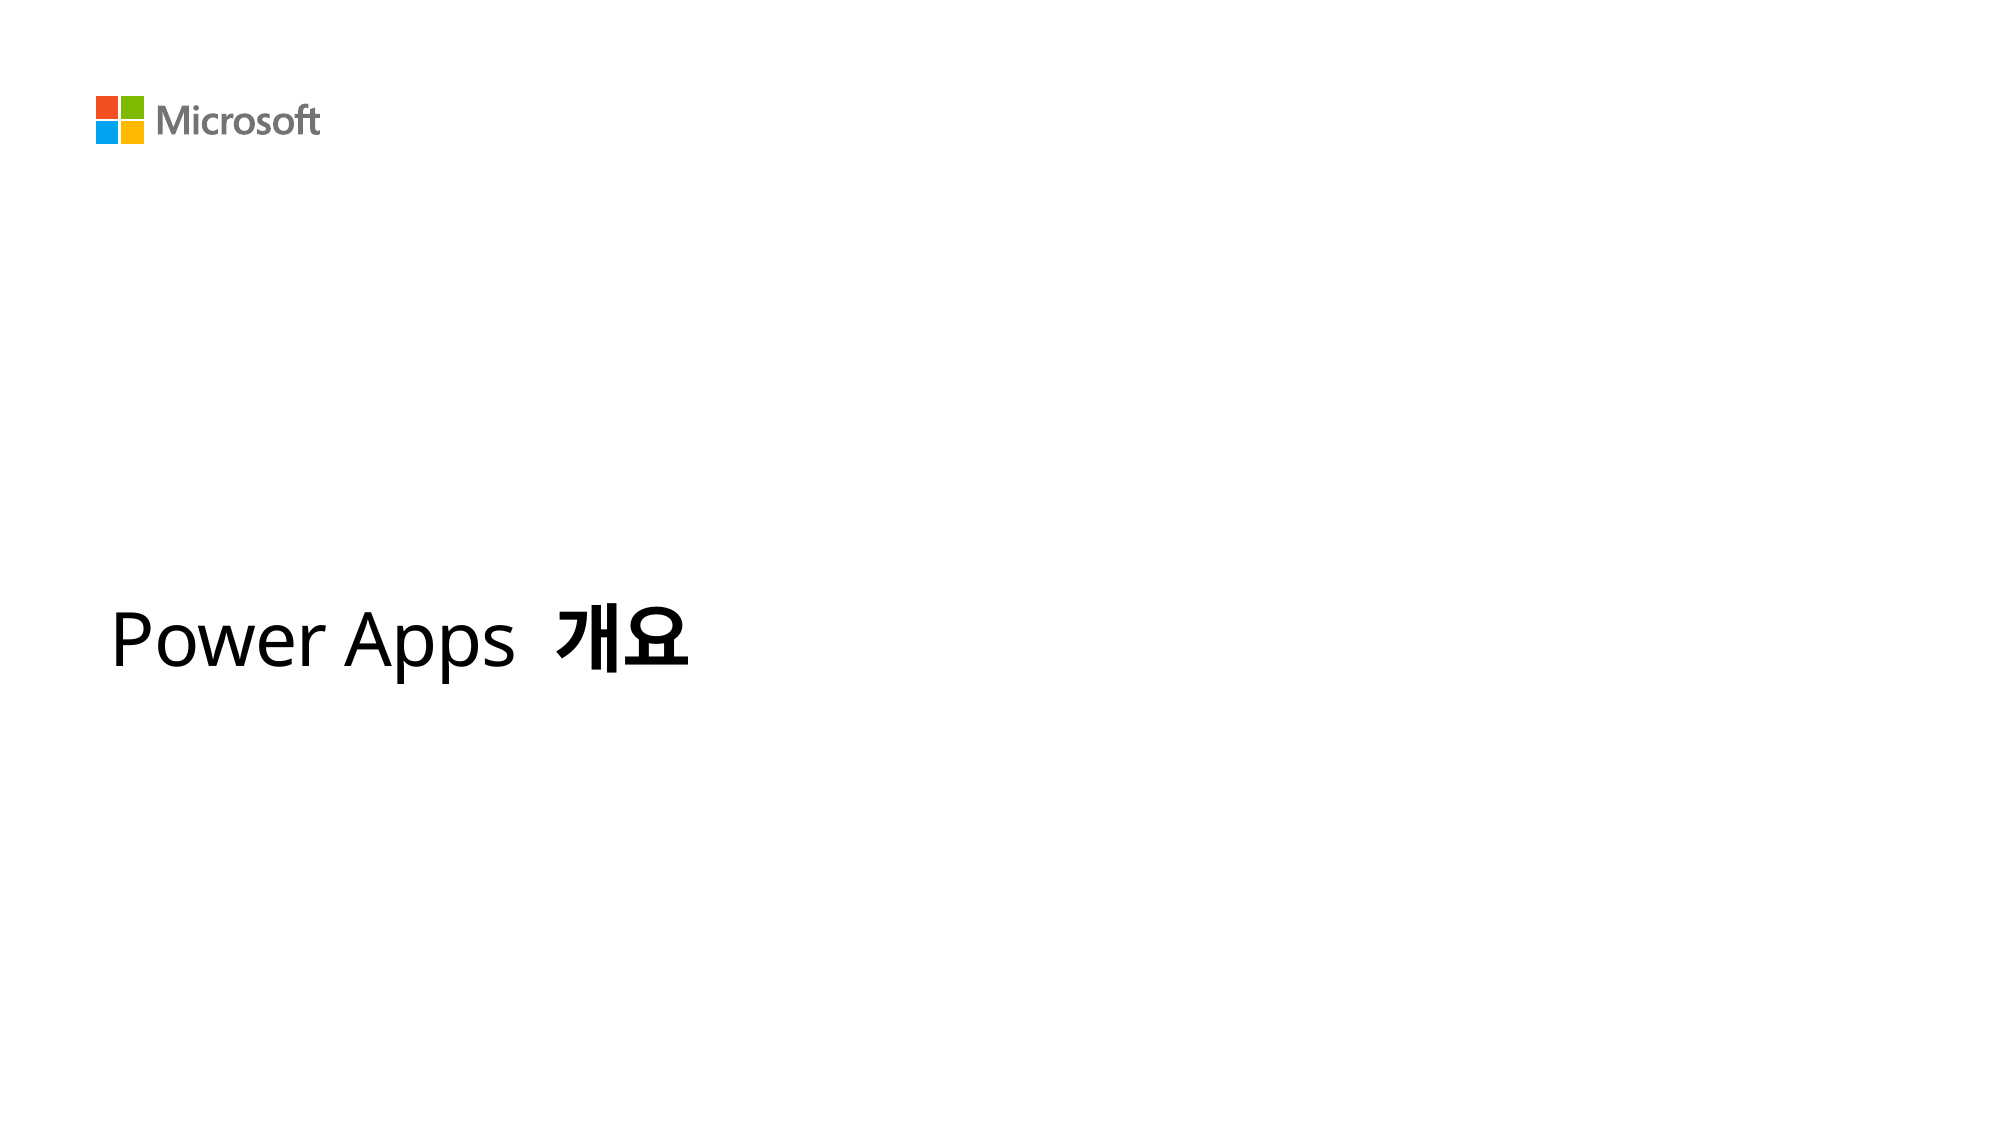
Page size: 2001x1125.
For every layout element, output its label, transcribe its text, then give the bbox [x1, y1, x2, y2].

title Power Apps 개요 [109, 590, 1610, 682]
